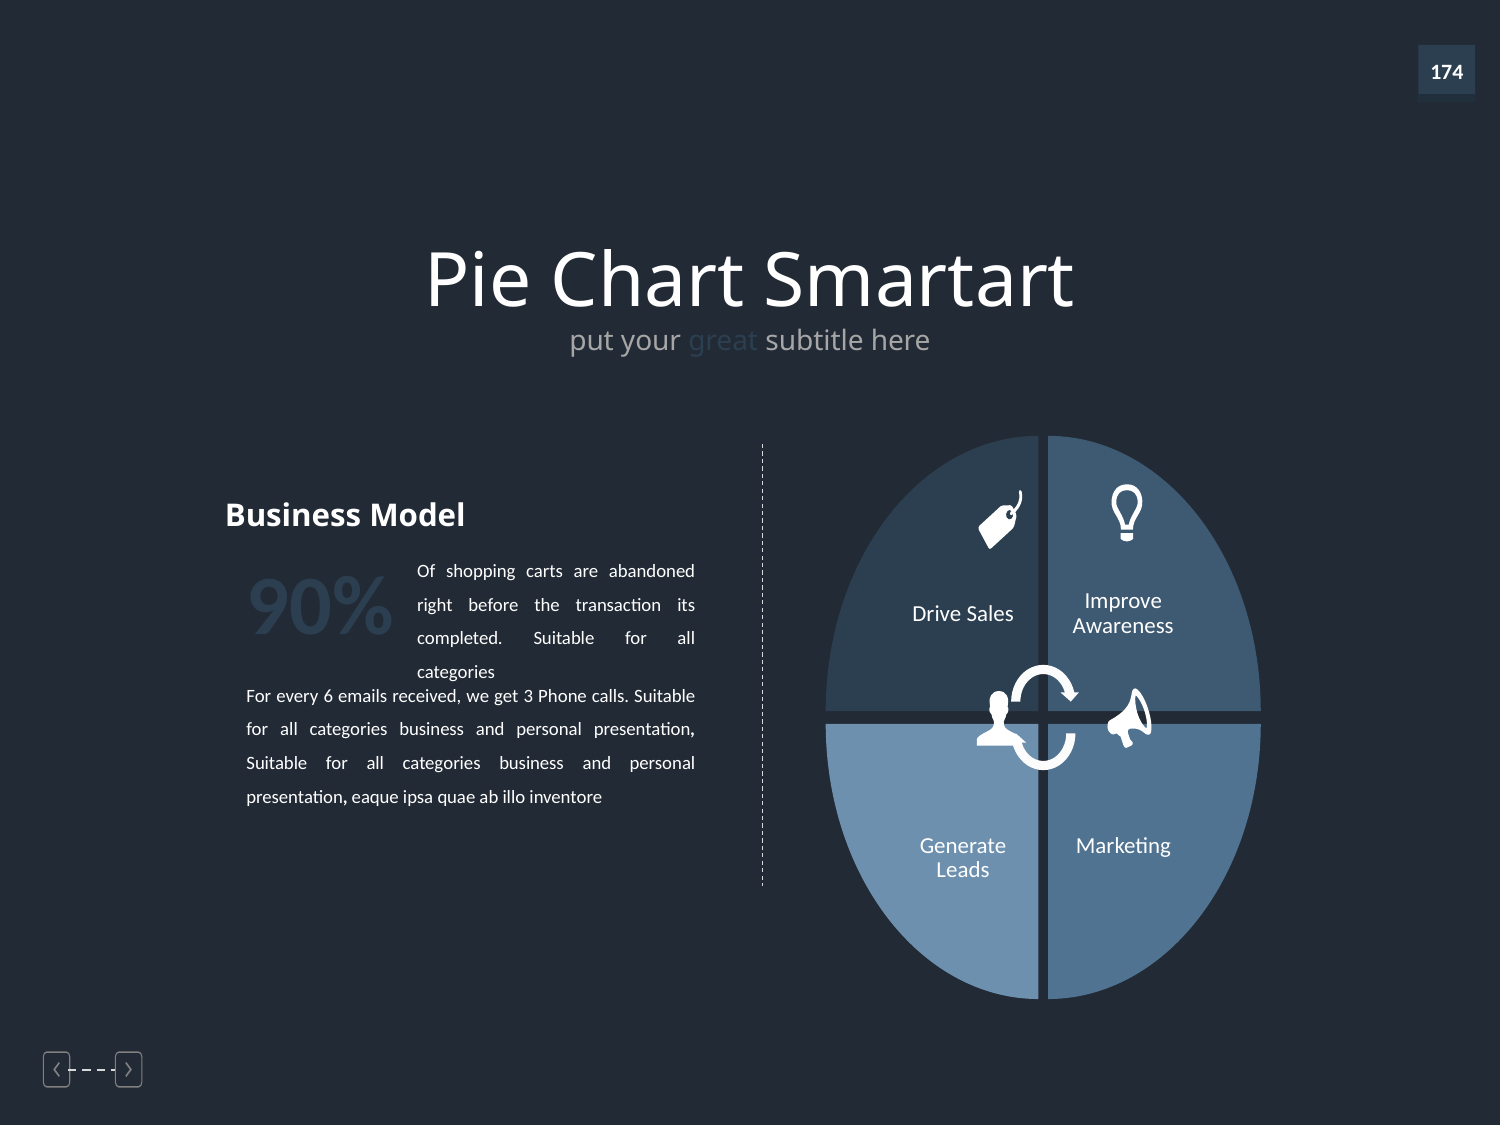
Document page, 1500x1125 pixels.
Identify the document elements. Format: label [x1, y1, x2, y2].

text_box [409, 224, 1091, 364]
text_box [210, 488, 710, 815]
text_box [718, 399, 1409, 922]
